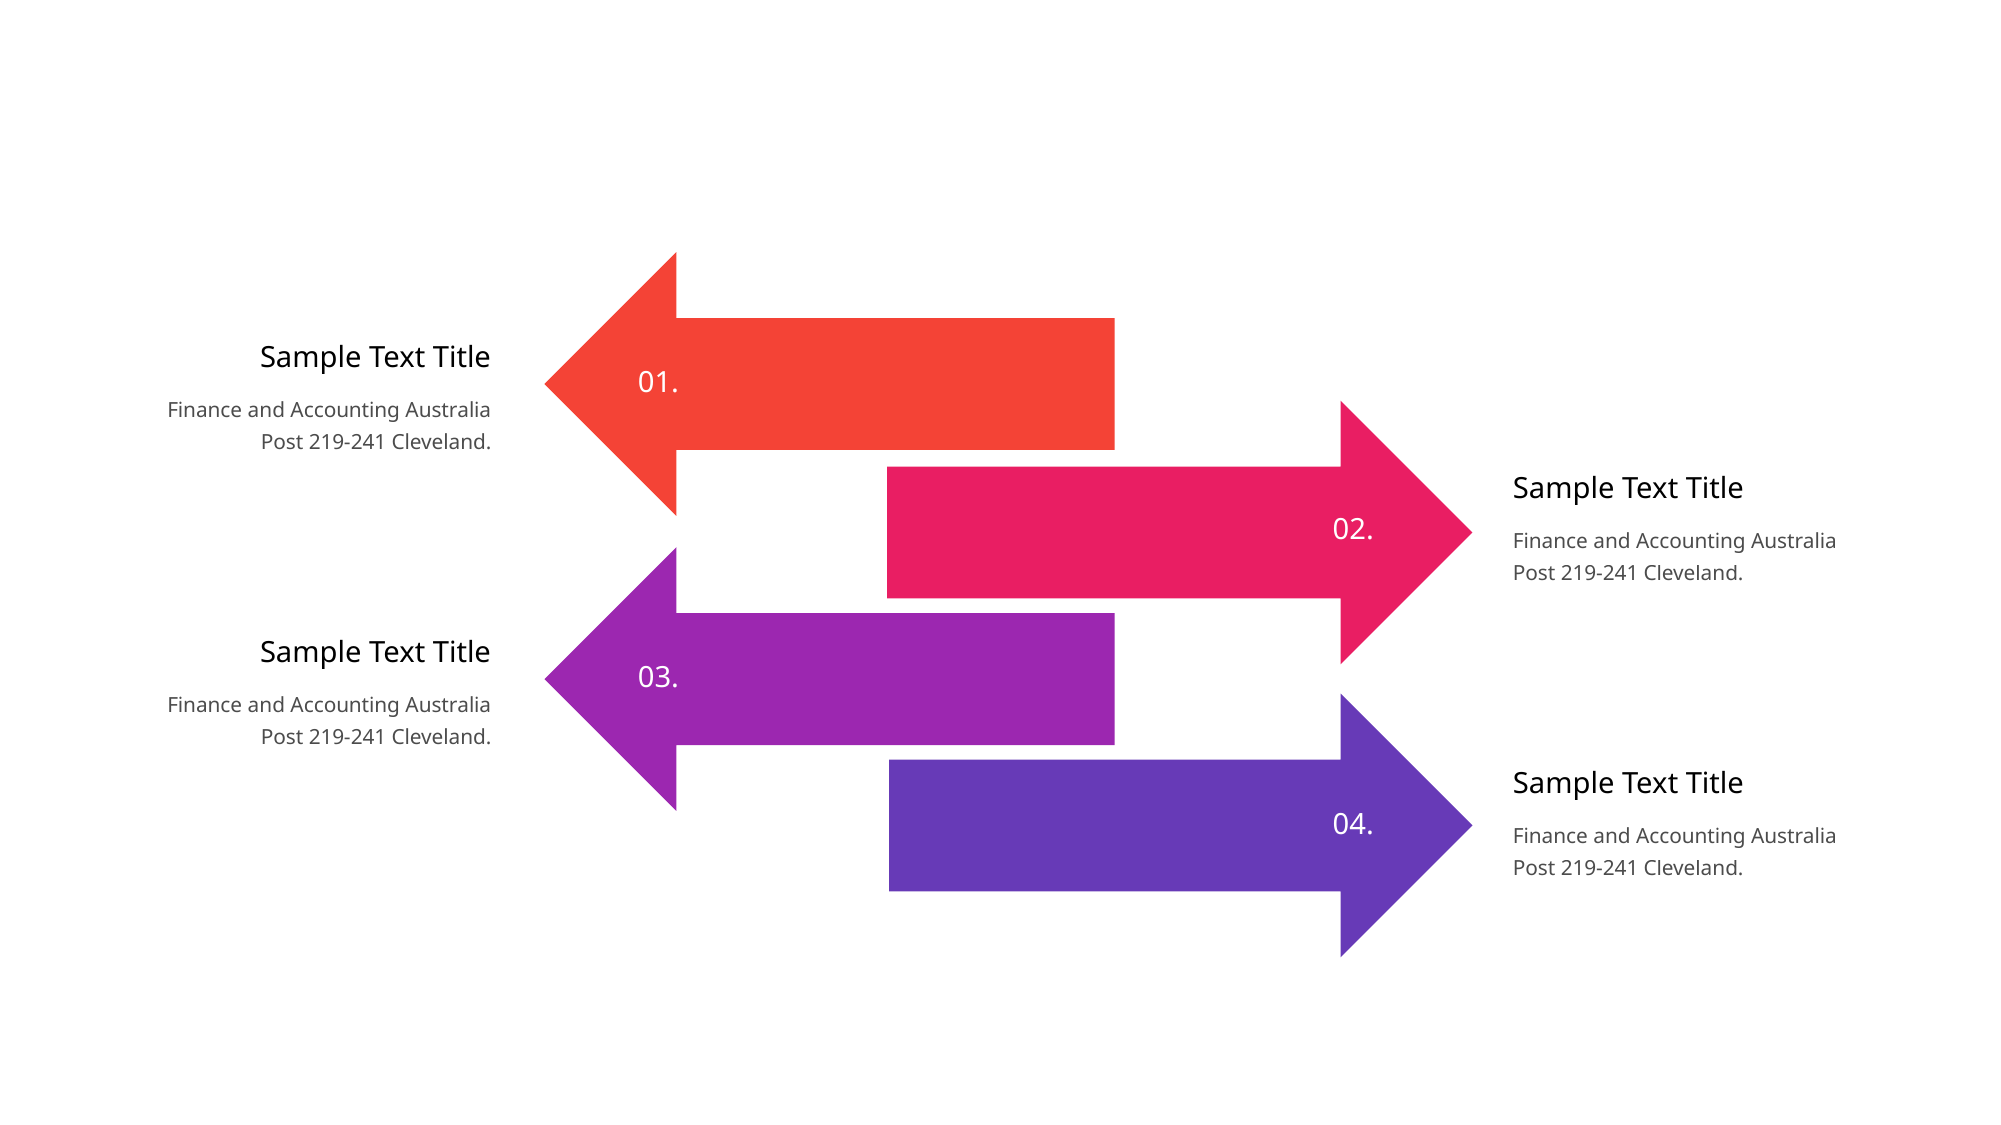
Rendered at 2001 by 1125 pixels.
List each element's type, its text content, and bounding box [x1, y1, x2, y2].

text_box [149, 626, 507, 758]
text_box 03. [637, 651, 747, 701]
text_box [889, 693, 1473, 958]
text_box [1512, 757, 1890, 889]
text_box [149, 331, 507, 463]
text_box 04. [1280, 797, 1389, 848]
text_box 01. [637, 356, 747, 407]
text_box [887, 400, 1473, 665]
text_box [544, 547, 1115, 811]
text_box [1512, 462, 1890, 594]
text_box 02. [1280, 502, 1389, 553]
text_box [544, 252, 1115, 516]
